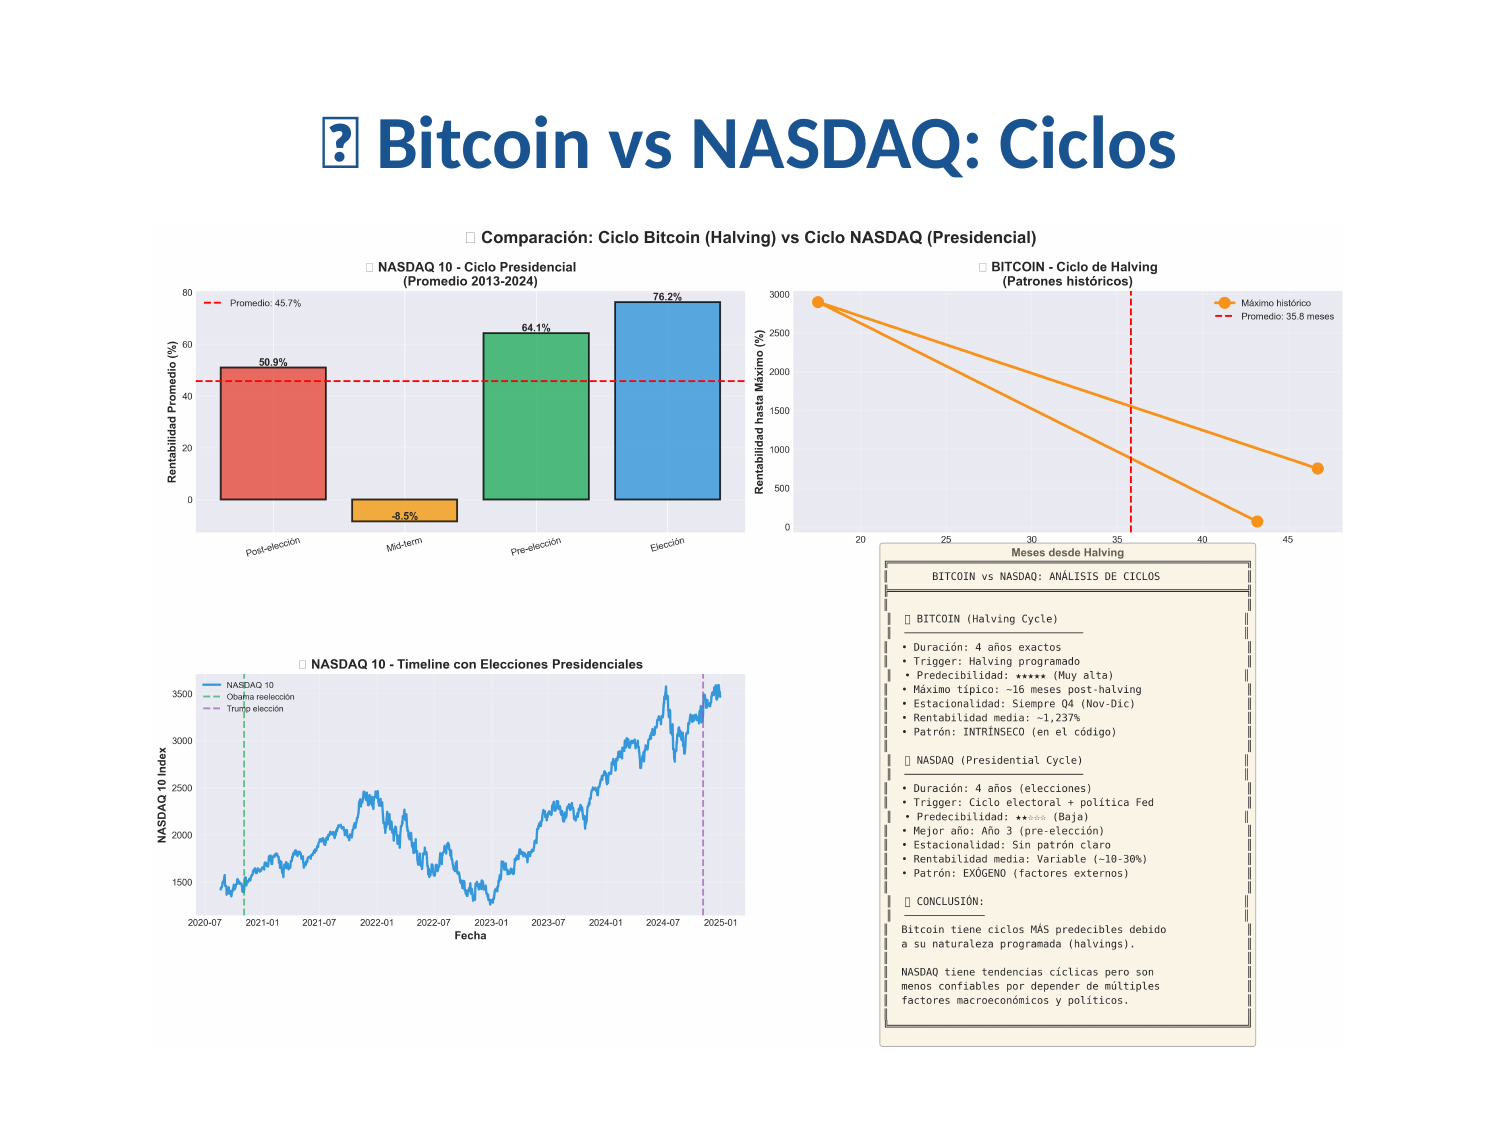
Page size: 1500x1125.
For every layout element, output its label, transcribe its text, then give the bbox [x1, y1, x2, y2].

title 🔄 Bitcoin vs NASDAQ: Ciclos [75, 45, 1425, 233]
picture [150, 224, 1350, 1051]
